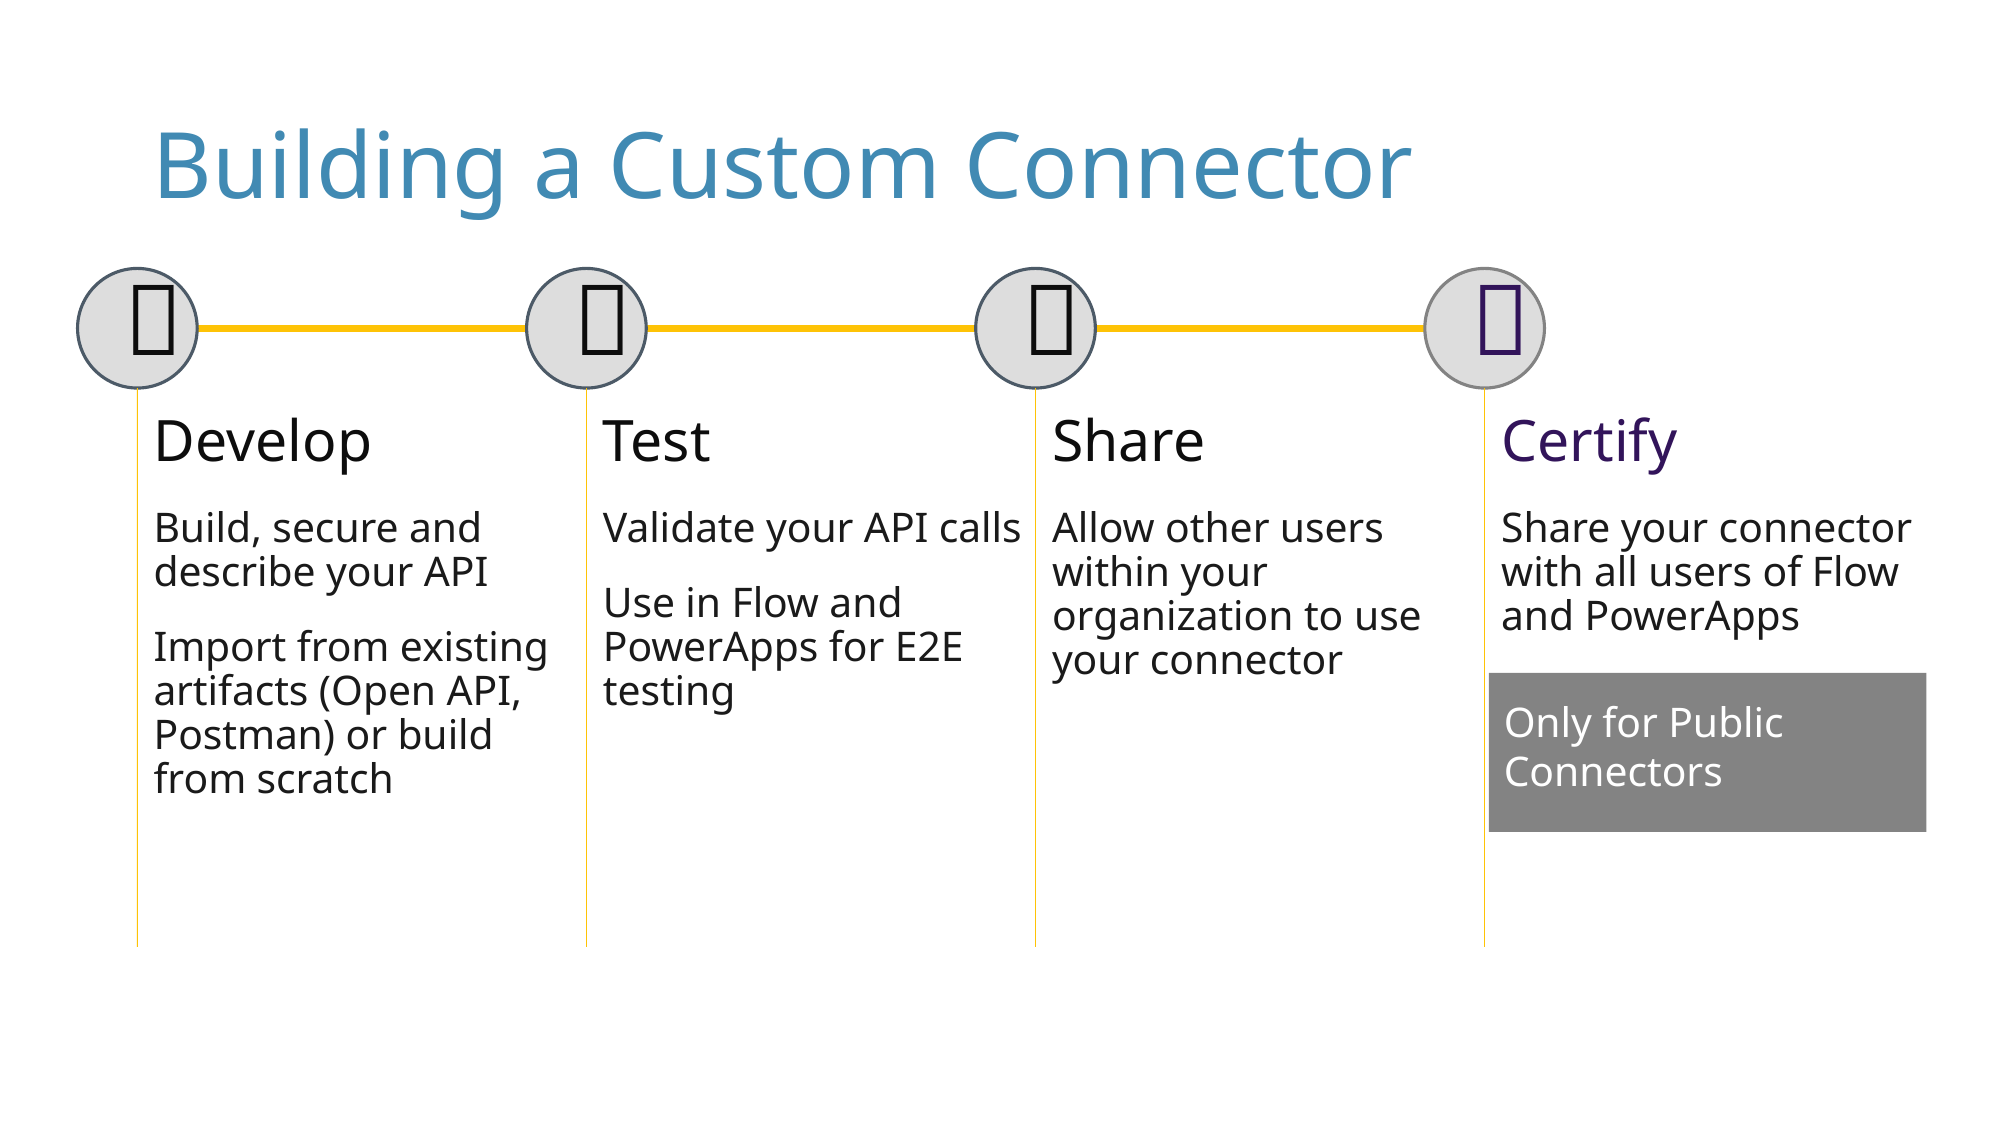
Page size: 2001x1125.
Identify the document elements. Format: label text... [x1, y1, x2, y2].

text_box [1424, 268, 1545, 947]
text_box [526, 268, 647, 947]
text_box Certify Share your connector with all users of Flow and PowerApps [1545, 412, 1925, 640]
text_box Share Allow other users within your organization to use your connector [1096, 412, 1424, 684]
text_box Only for Public Connectors [1545, 672, 1927, 833]
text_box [975, 268, 1096, 947]
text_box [77, 268, 198, 947]
title Building a Custom Connector [137, 59, 1863, 278]
text_box Develop Build, secure and describe your API Import from existing artifacts (Open API, Postman) or build from scratch [198, 412, 526, 803]
text_box Test Validate your API calls Use in Flow and PowerApps for E2E testing [647, 412, 975, 715]
